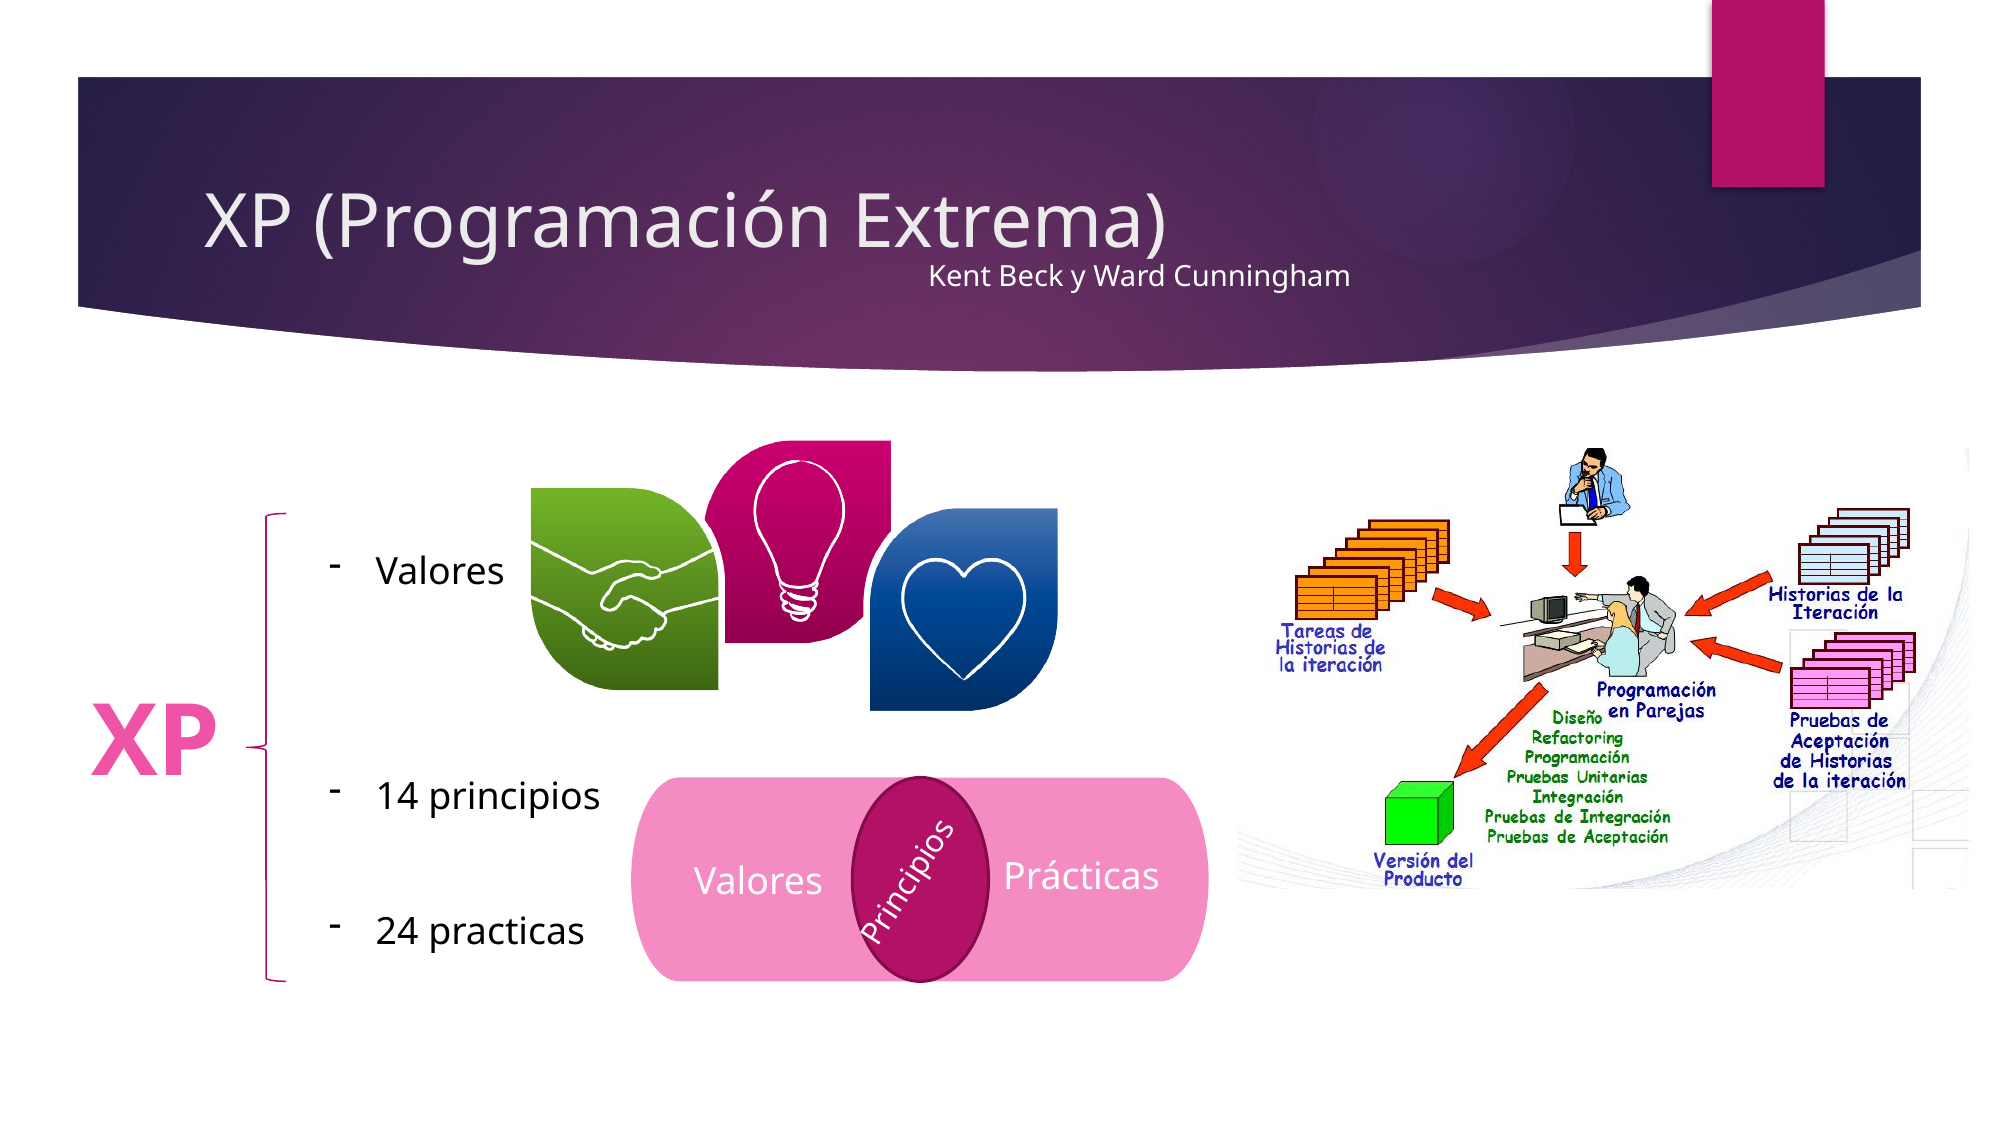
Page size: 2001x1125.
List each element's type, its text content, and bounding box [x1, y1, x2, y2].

text_box [245, 512, 287, 983]
picture [1236, 447, 1973, 889]
text_box XP [76, 668, 265, 804]
title XP (Programación Extrema) [189, 159, 1627, 276]
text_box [630, 743, 1227, 982]
picture [523, 433, 1114, 737]
text_box Valores 14 principios 24 practicas [313, 494, 626, 959]
text_box Kent Beck y Ward Cunningham [913, 250, 1401, 301]
